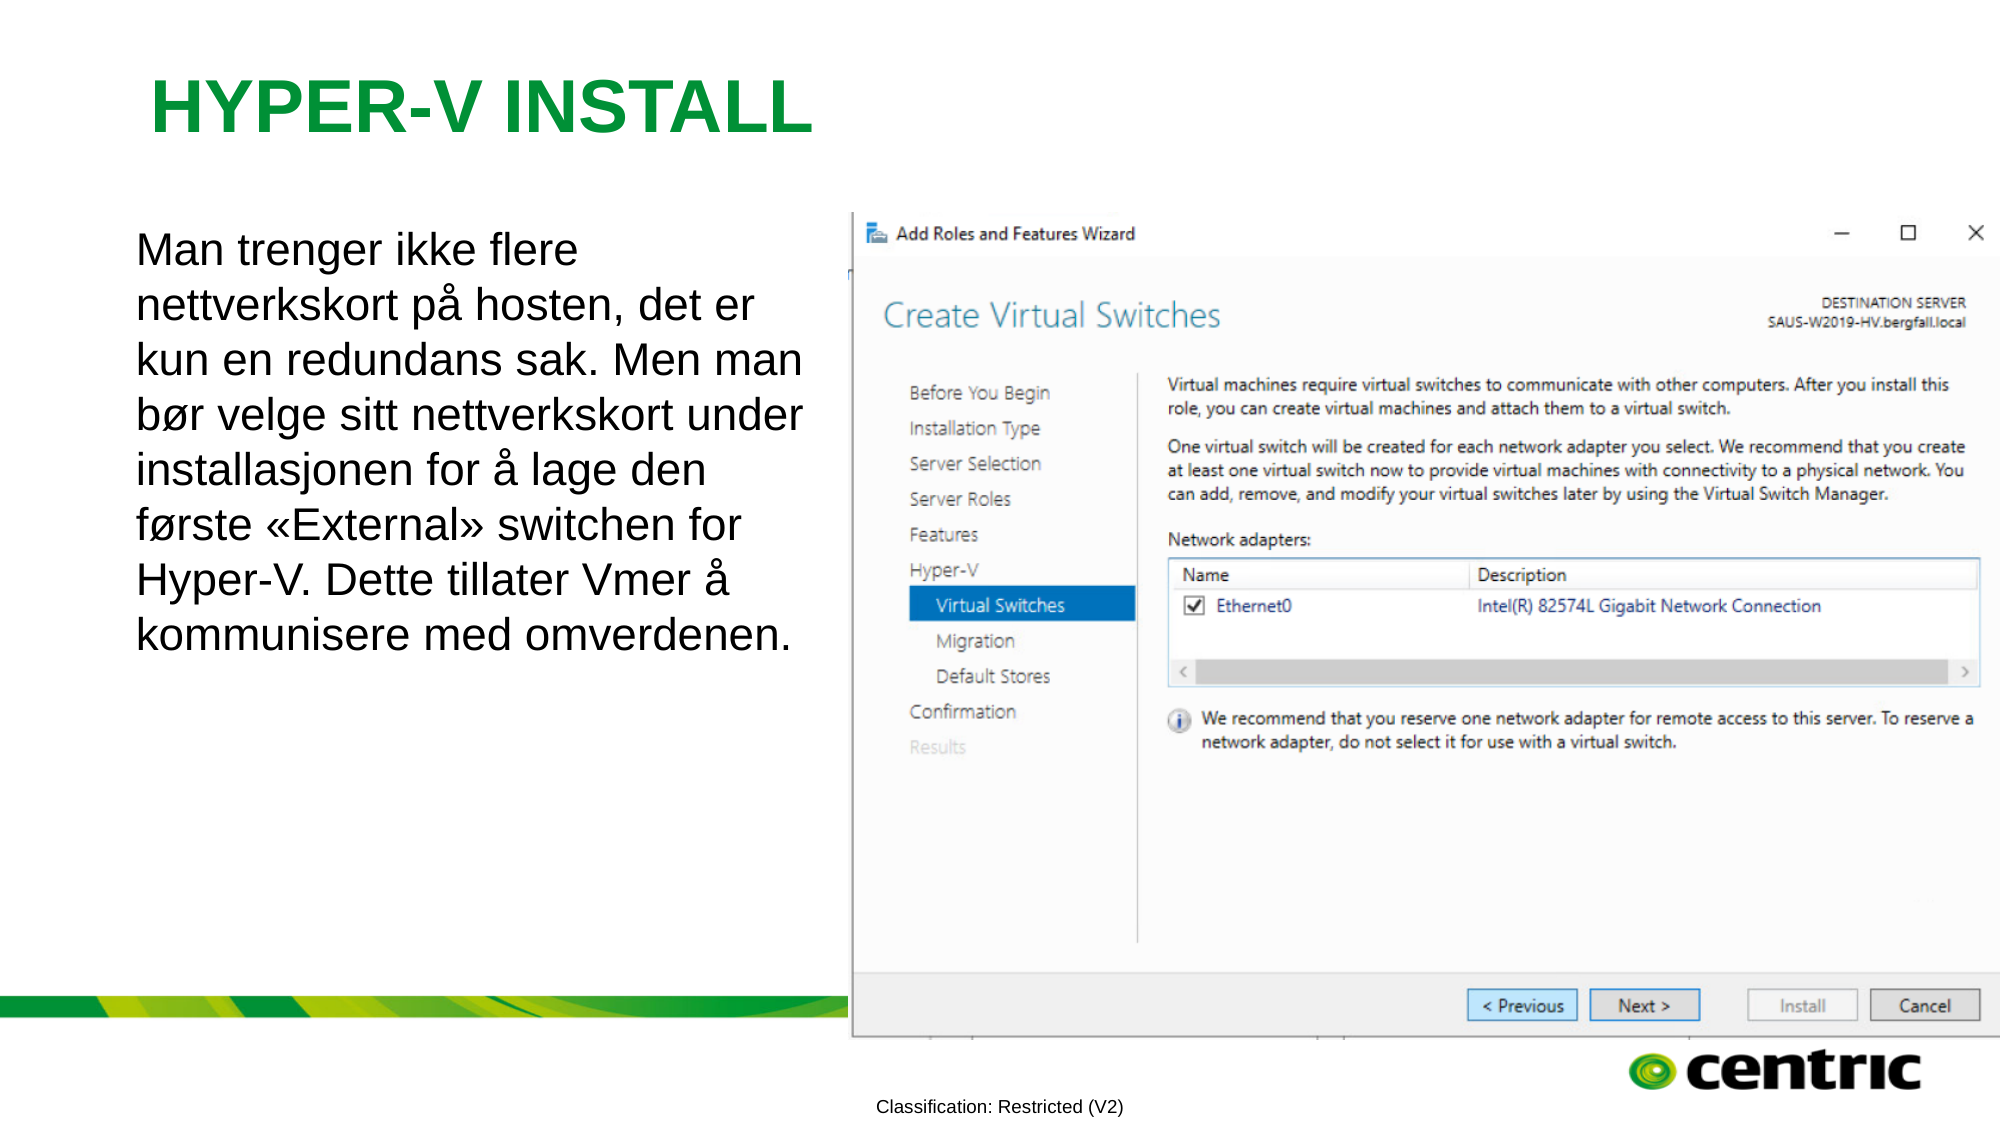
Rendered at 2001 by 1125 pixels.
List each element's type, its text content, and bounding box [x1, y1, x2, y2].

title Hyper-V install [135, 77, 1921, 212]
picture [0, 212, 2000, 1125]
text_box Man trenger ikke flere nettverkskort på hosten, det er kun en redundans sak. Men man bør velge sitt nettverkskort under installasjonen for å lage den første «External» switchen for Hyper-V. Dette tillater Vmer å kommunisere med omverdenen. [121, 212, 846, 723]
